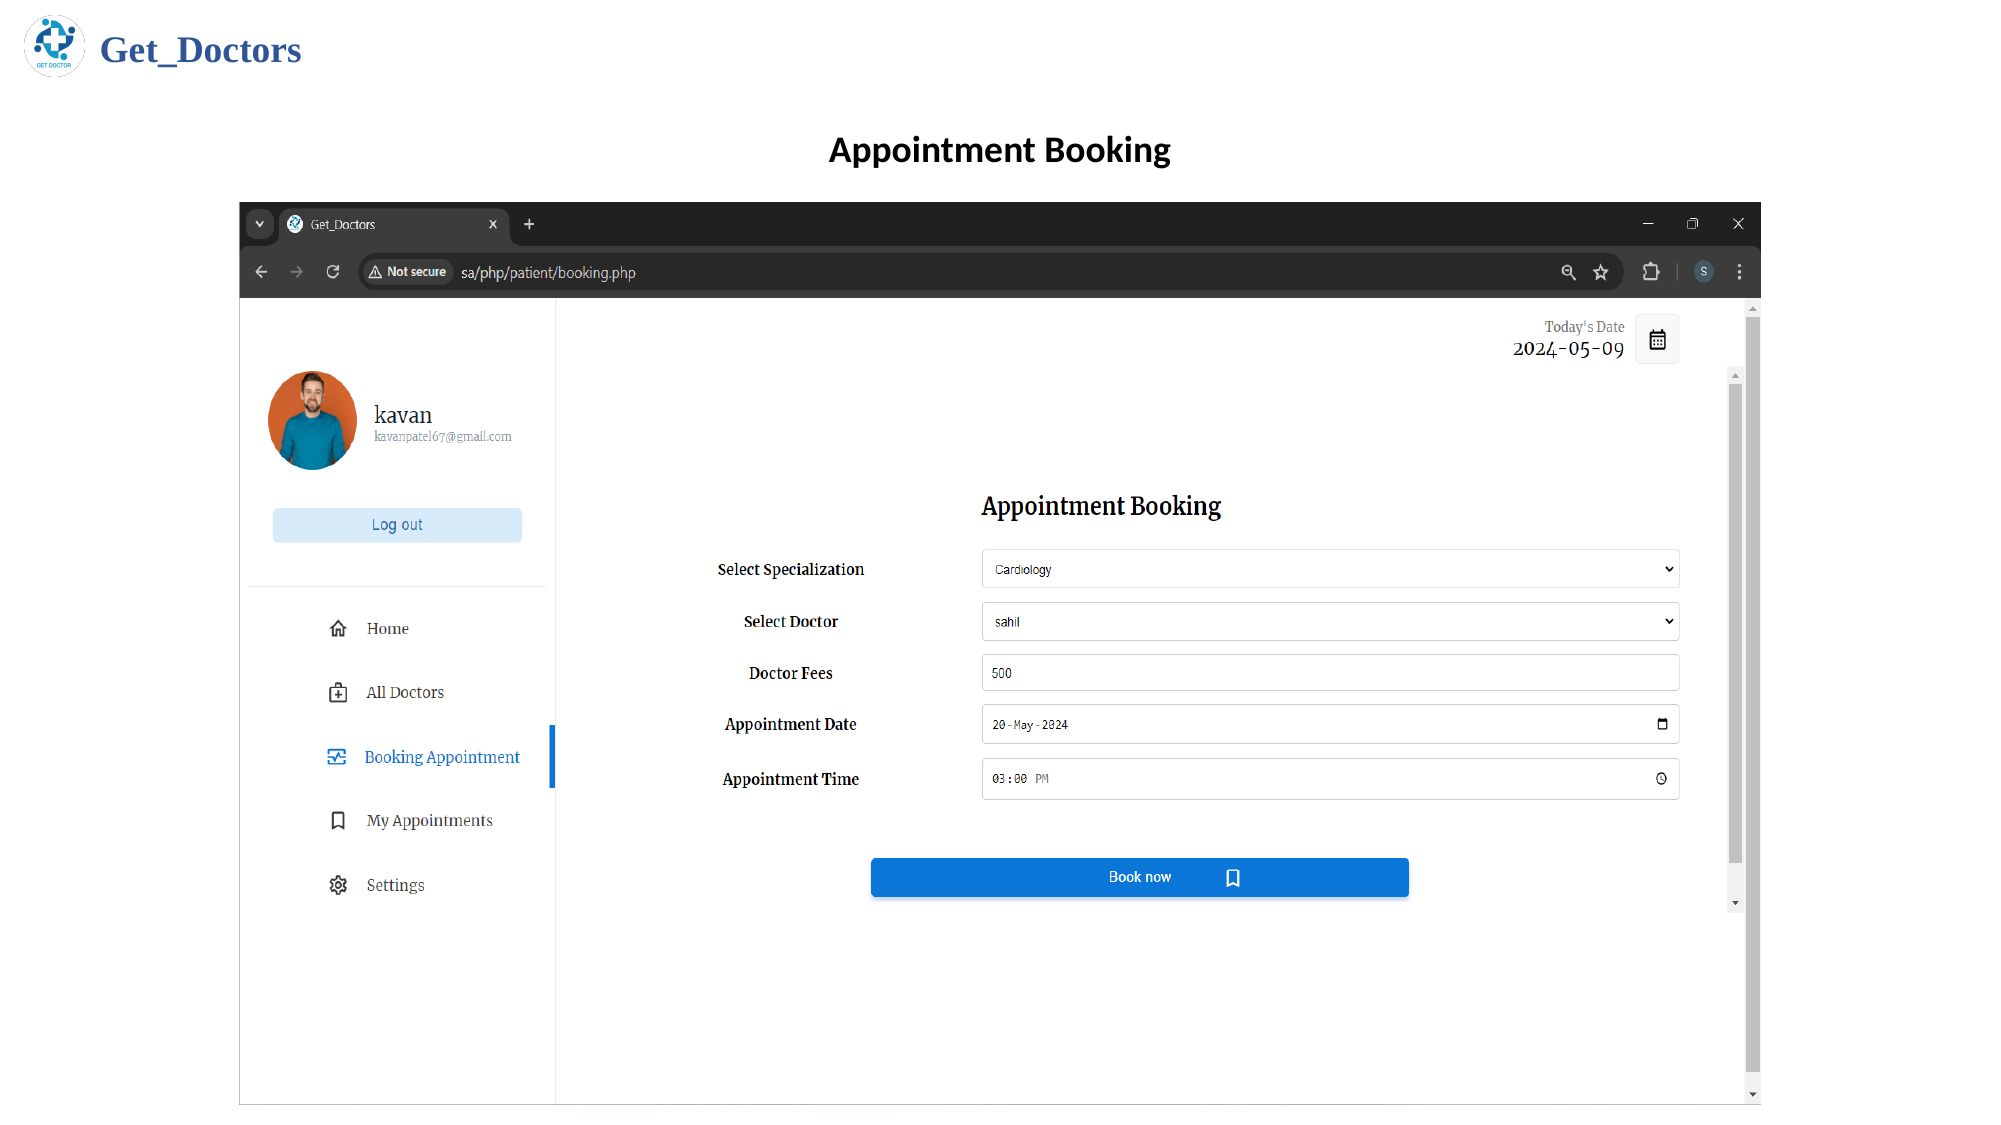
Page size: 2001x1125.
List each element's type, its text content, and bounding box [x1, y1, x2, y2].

picture [236, 198, 1764, 1108]
text_box Appointment Booking [709, 117, 1291, 178]
text_box Get_Doctors [85, 17, 434, 77]
picture [24, 15, 85, 77]
